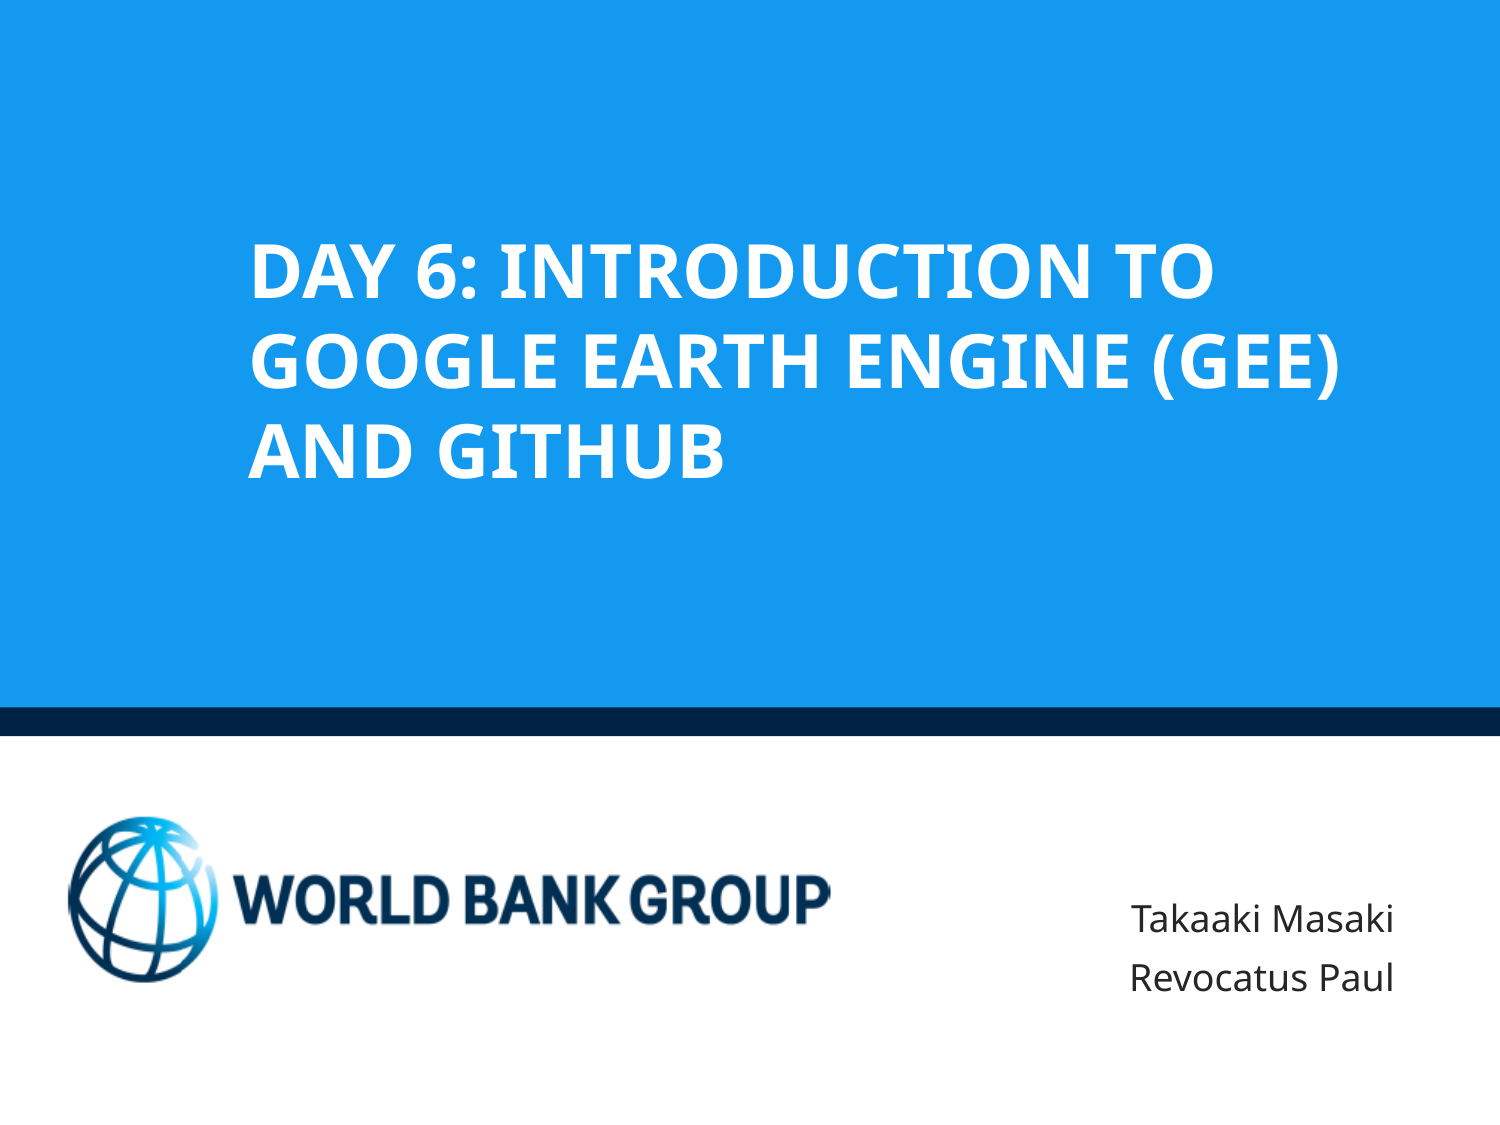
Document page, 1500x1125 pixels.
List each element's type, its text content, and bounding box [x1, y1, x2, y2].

list Takaaki Masaki Revocatus Paul [932, 770, 1395, 1000]
picture [27, 808, 871, 1000]
title Day 6: introduction to google earth engine (GEE) and github [247, 194, 1393, 495]
